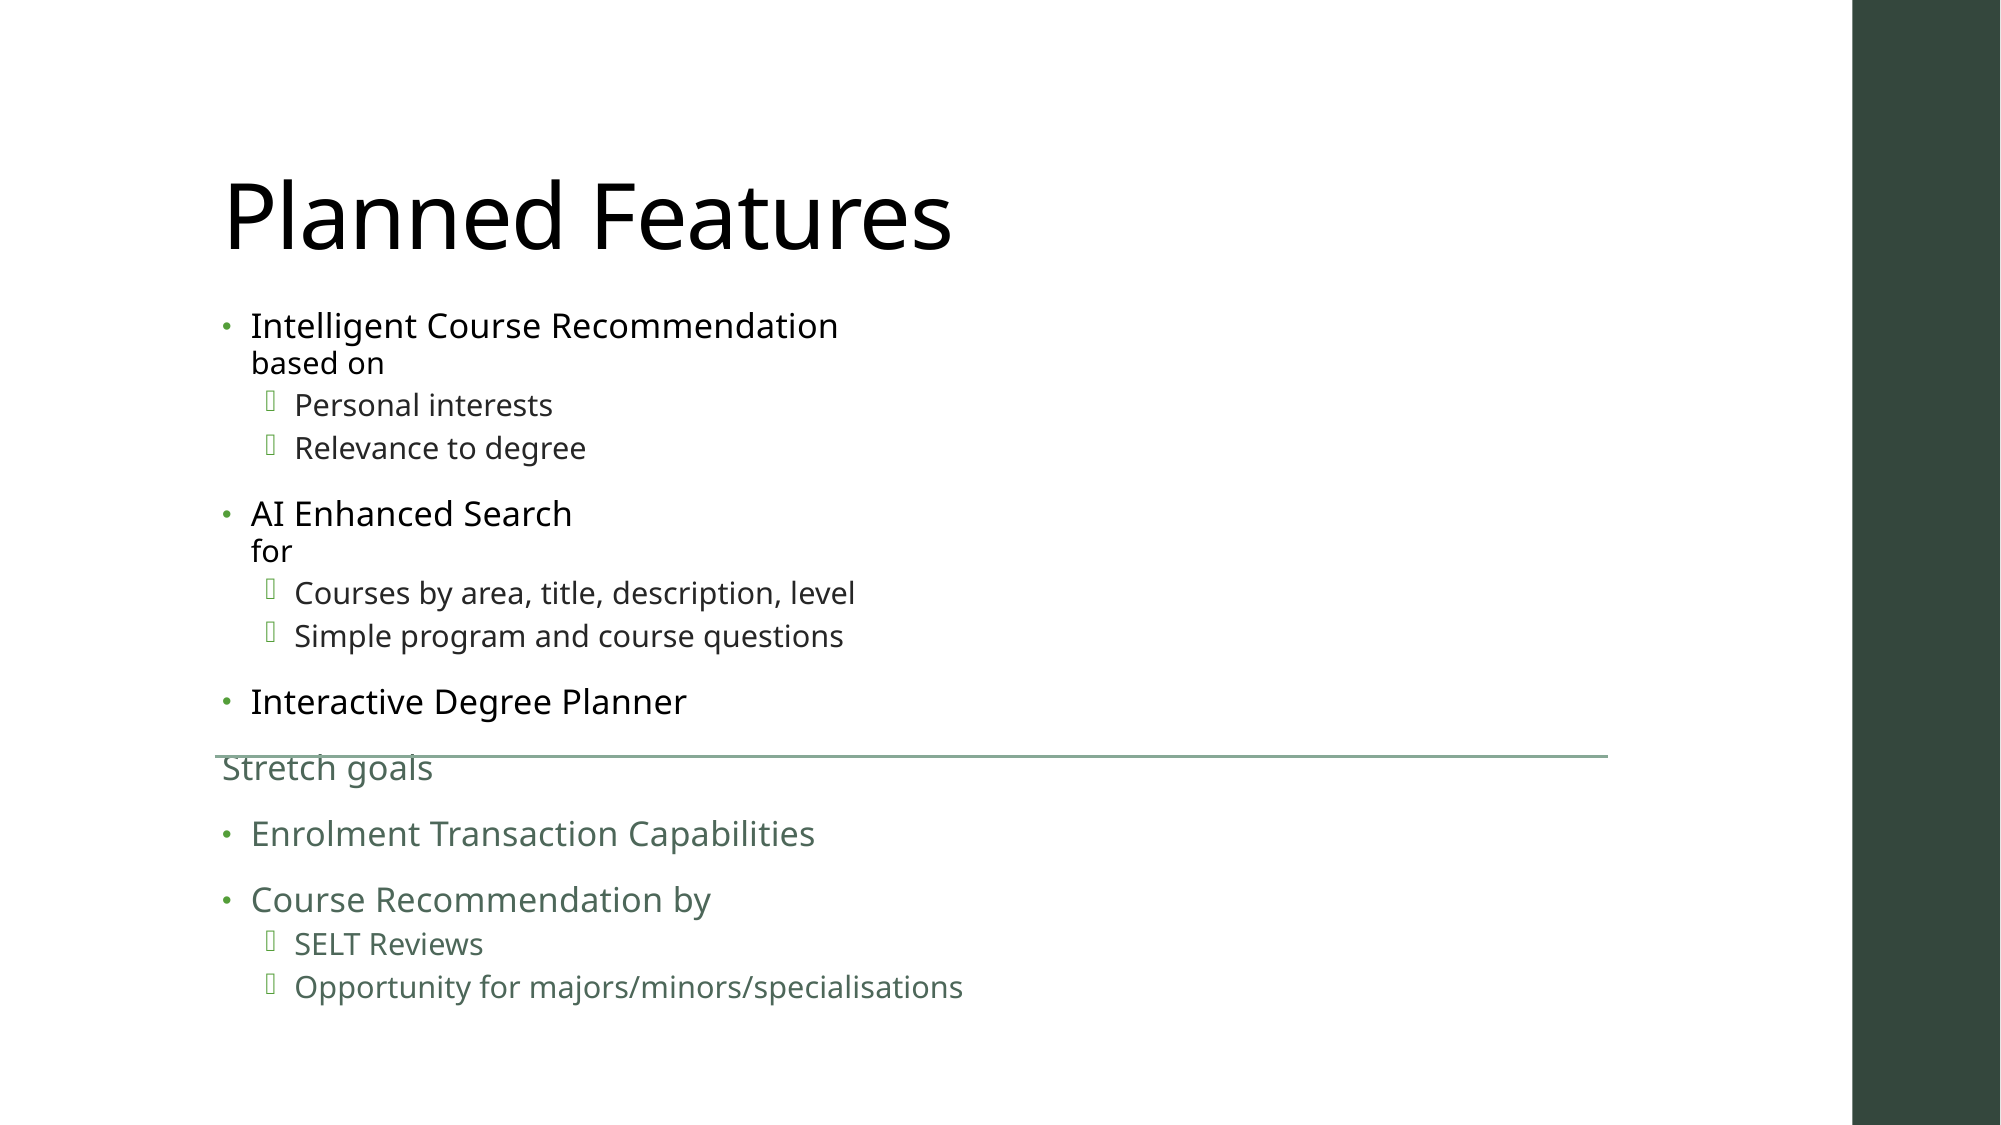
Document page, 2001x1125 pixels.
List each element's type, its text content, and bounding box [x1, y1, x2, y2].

list Intelligent Course Recommendation based on Personal interests Relevance to degree AI Enhanced Search for Courses by area, title, description, level Simple program and course questions Interactive Degree Planner Stretch goals Enrolment Transaction Capabilities Course Recommendation by SELT Reviews Opportunity for majors/minors/specialisations [206, 299, 1617, 1014]
title Planned Features [206, 60, 1797, 278]
